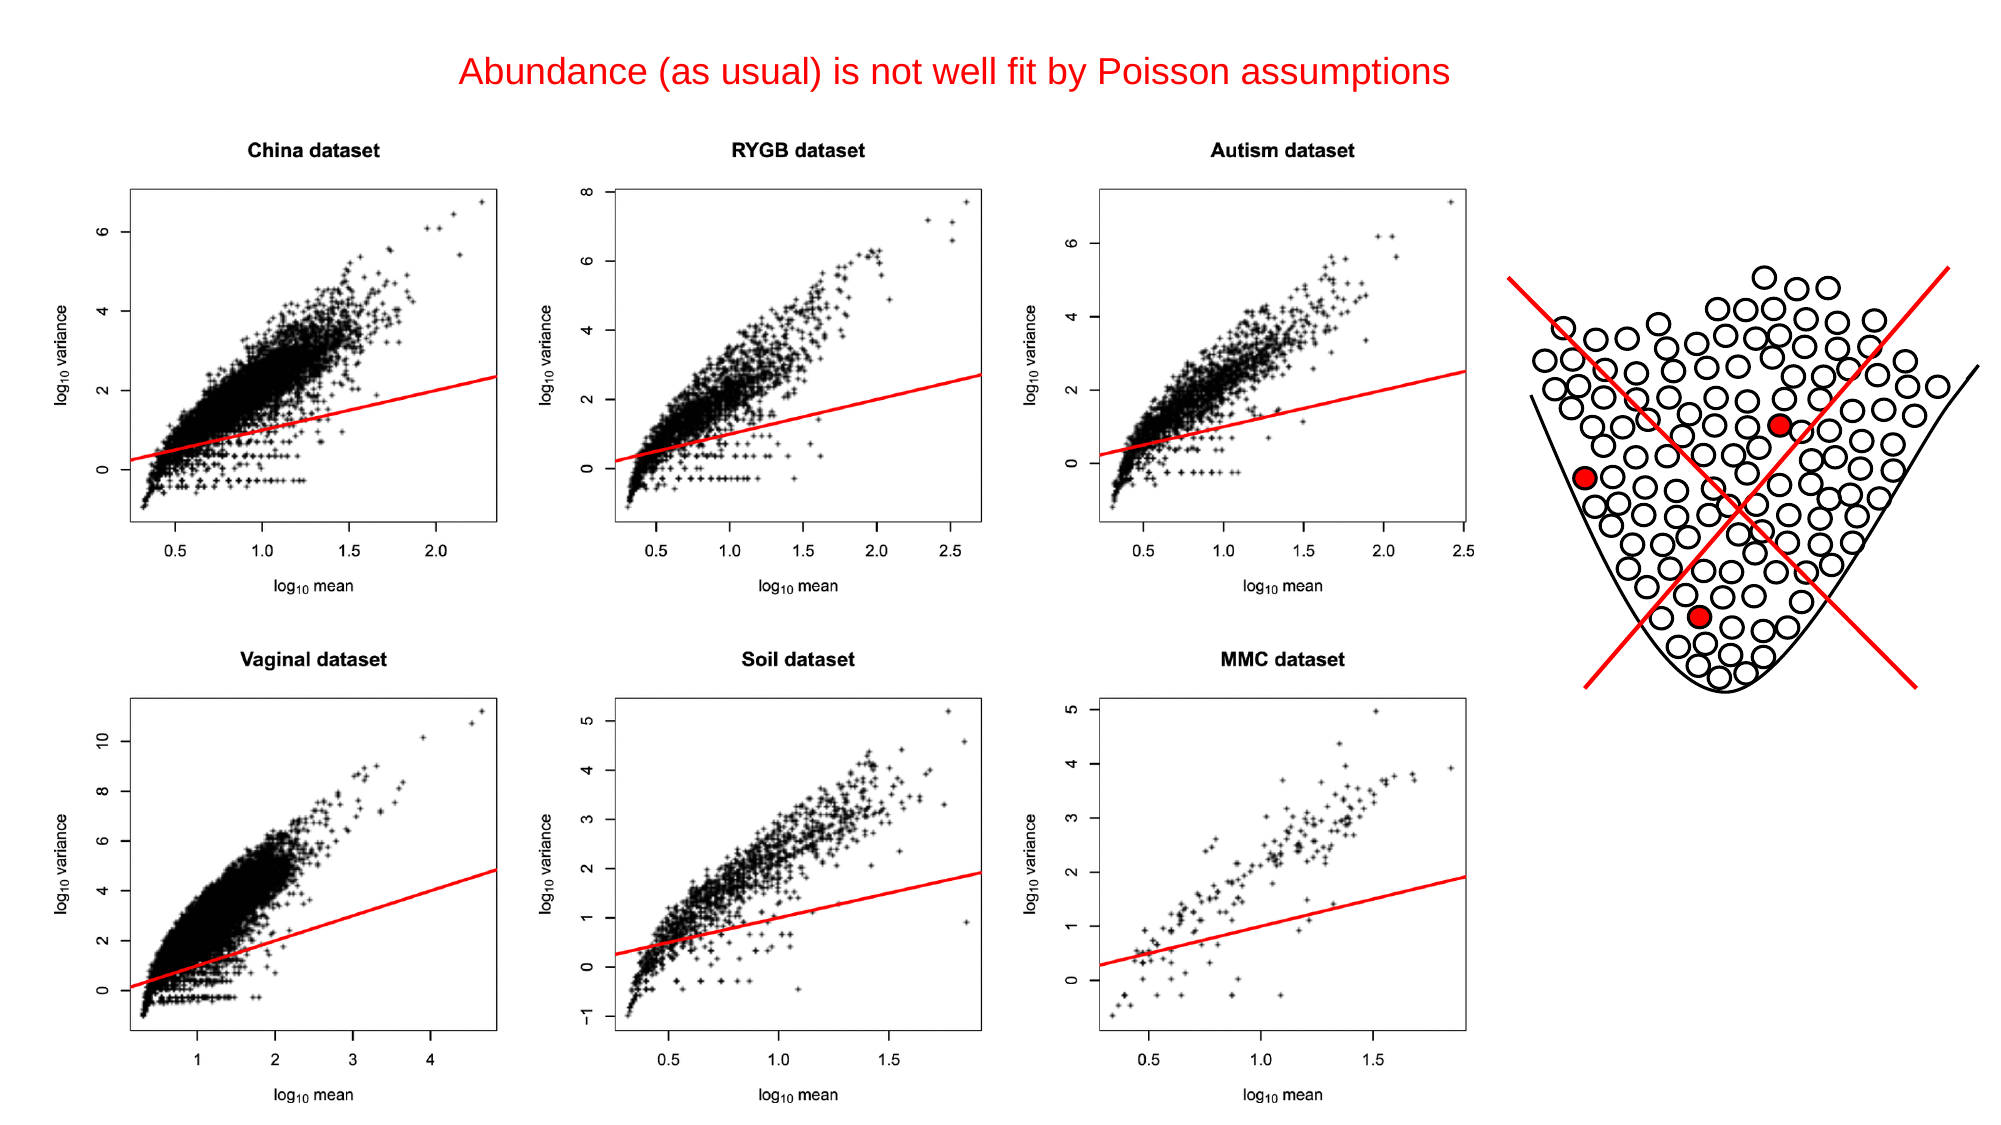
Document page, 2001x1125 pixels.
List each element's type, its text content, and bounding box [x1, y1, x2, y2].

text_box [1507, 266, 1955, 693]
picture [54, 142, 1474, 1104]
text_box Abundance (as usual) is not well fit by Poisson assumptions [443, 40, 1466, 100]
